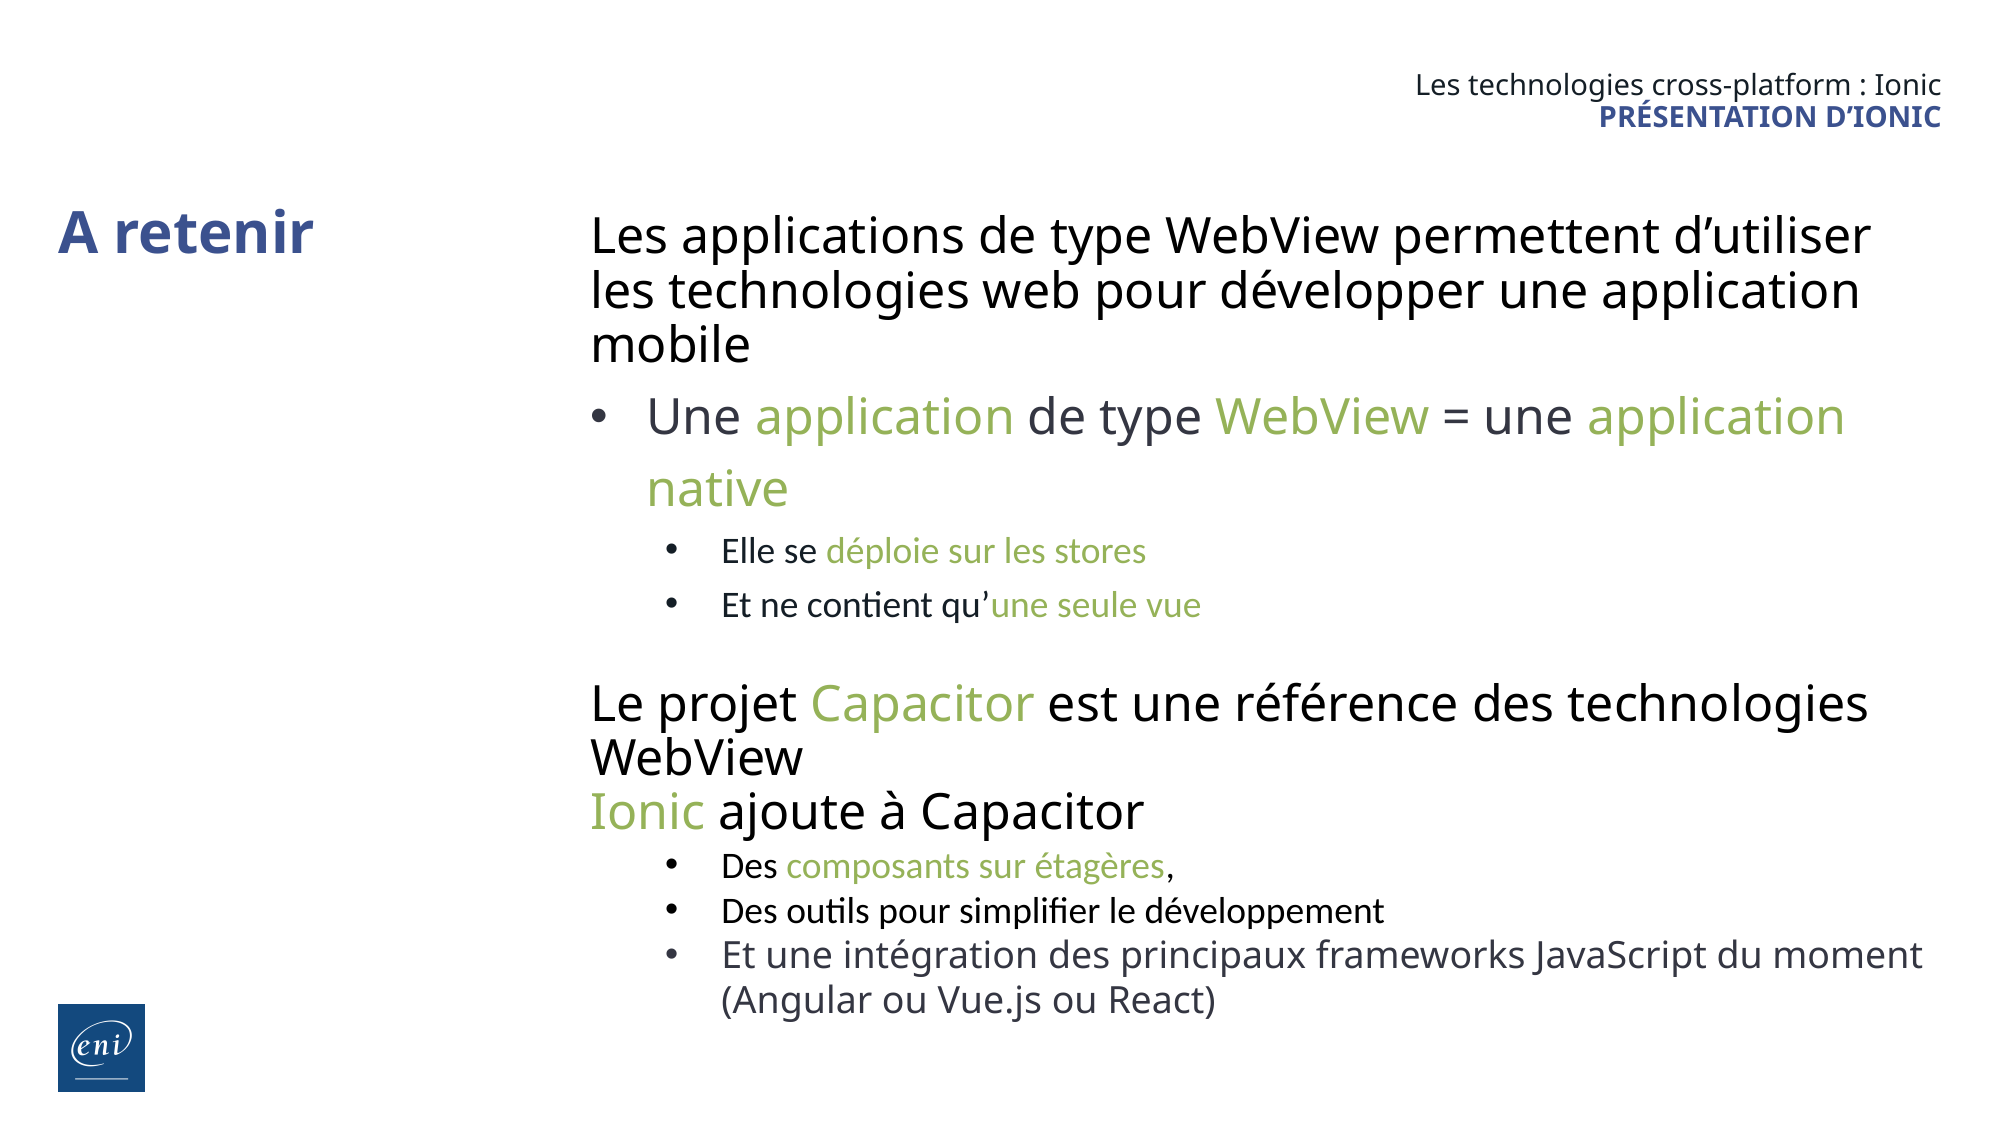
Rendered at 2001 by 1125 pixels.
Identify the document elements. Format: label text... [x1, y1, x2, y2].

text_box A retenir [58, 203, 526, 929]
text_box Les applications de type WebView permettent d’utiliser les technologies web pour développer une application mobile Une application de type WebView = une application native Elle se déploie sur les stores Et ne contient qu’une seule vue Le projet Capacitor est une référence des technologies WebView Ionic ajoute à Capacitor Des composants sur étagères, Des outils pour simplifier le développement Et une intégration des principaux frameworks JavaScript du moment (Angular ou Vue.js ou React) [575, 203, 1942, 1029]
picture [58, 1004, 145, 1092]
text_box Les technologies cross-platform : Ionic Présentation d’Ionic [627, 70, 1942, 160]
